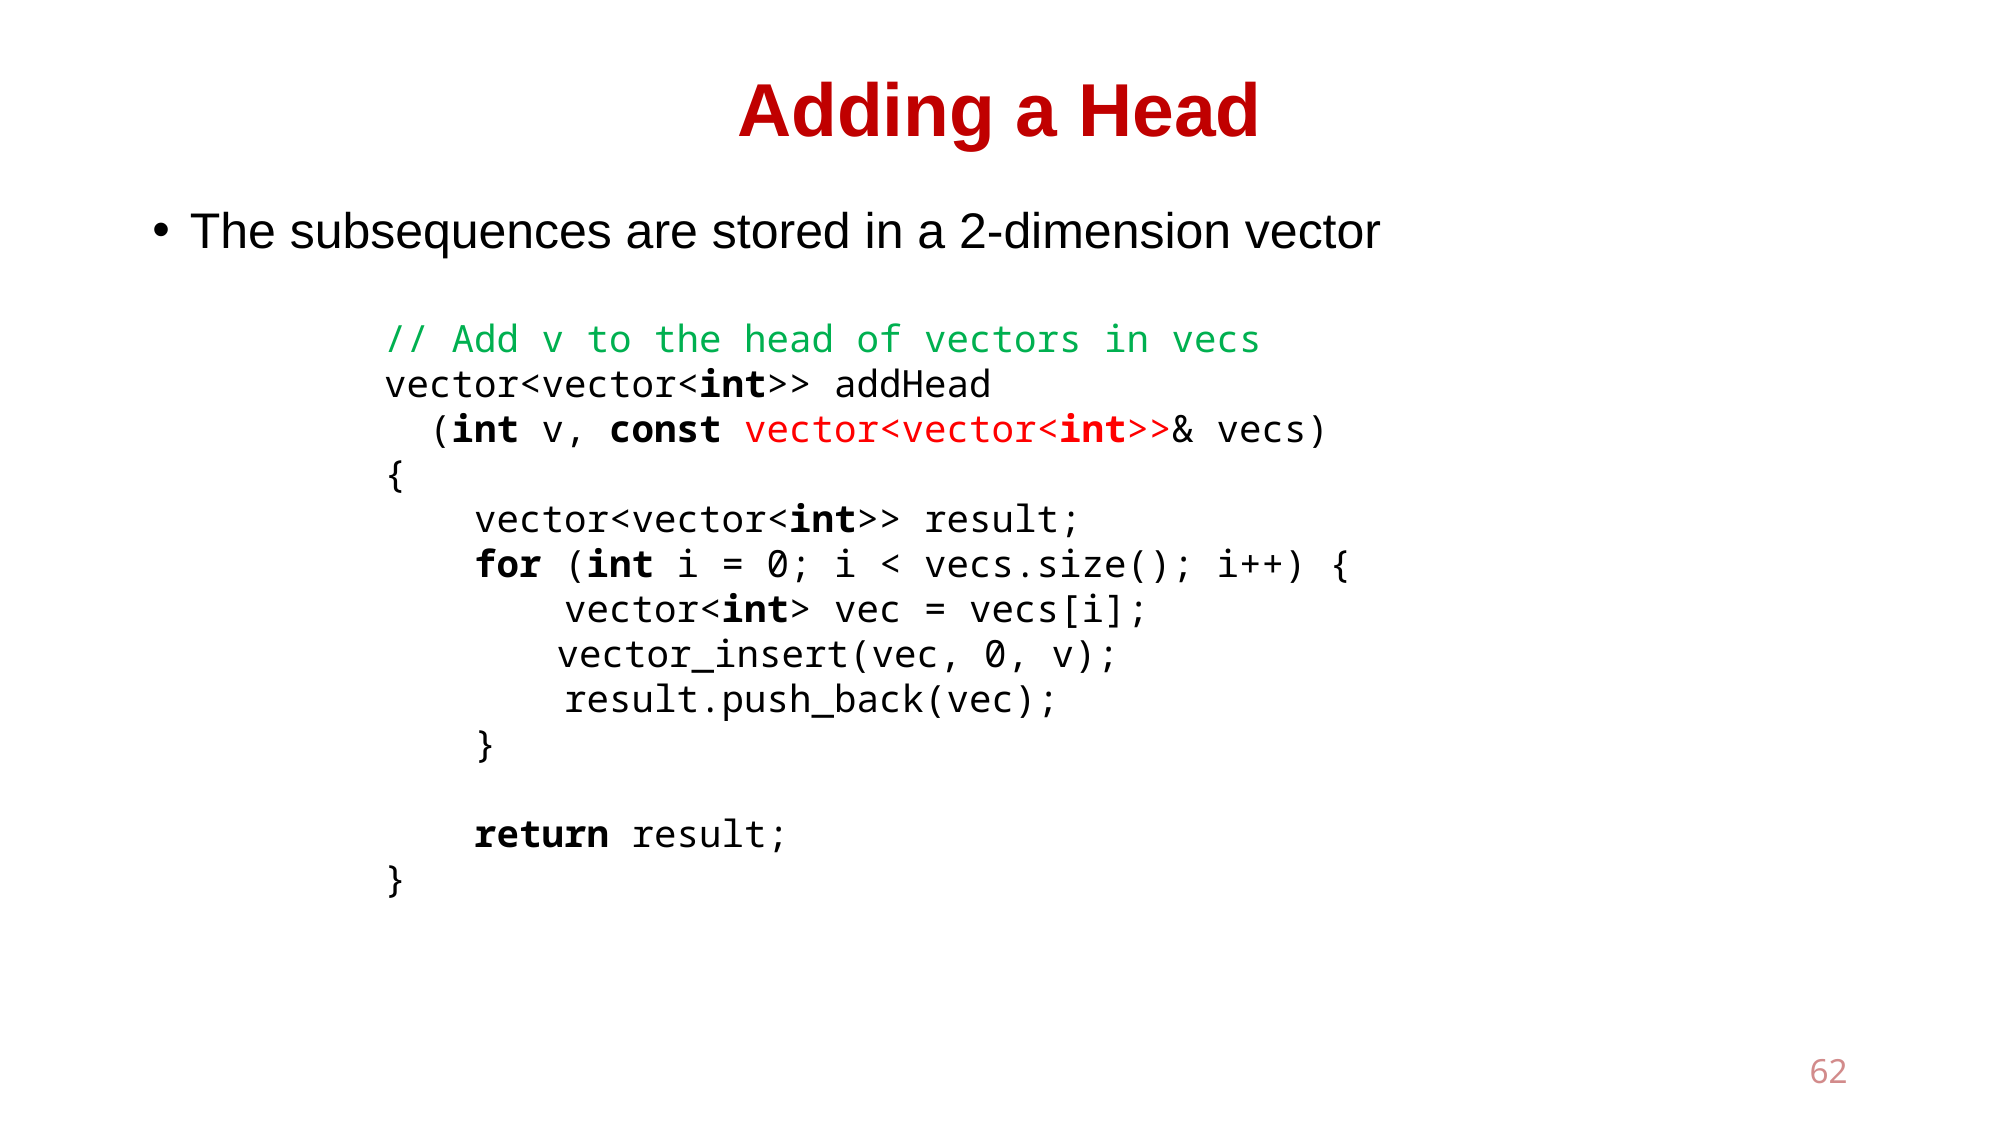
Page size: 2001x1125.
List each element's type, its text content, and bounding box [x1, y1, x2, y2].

title Adding a Head [137, 59, 1863, 166]
text_box // Add v to the head of vectors in vecs vector<vector<int>> addHead (int v, const vector<vector<int>>& vecs) { vector<vector<int>> result; for (int i = 0; i < vecs.size(); i++) { vector<int> vec = vecs[i]; vector_insert(vec, 0, v); result.push_back(vec); } return result; } [369, 307, 1631, 908]
list The subsequences are stored in a 2-dimension vector [137, 197, 1863, 1025]
slide_number 62 [1412, 1042, 1863, 1103]
